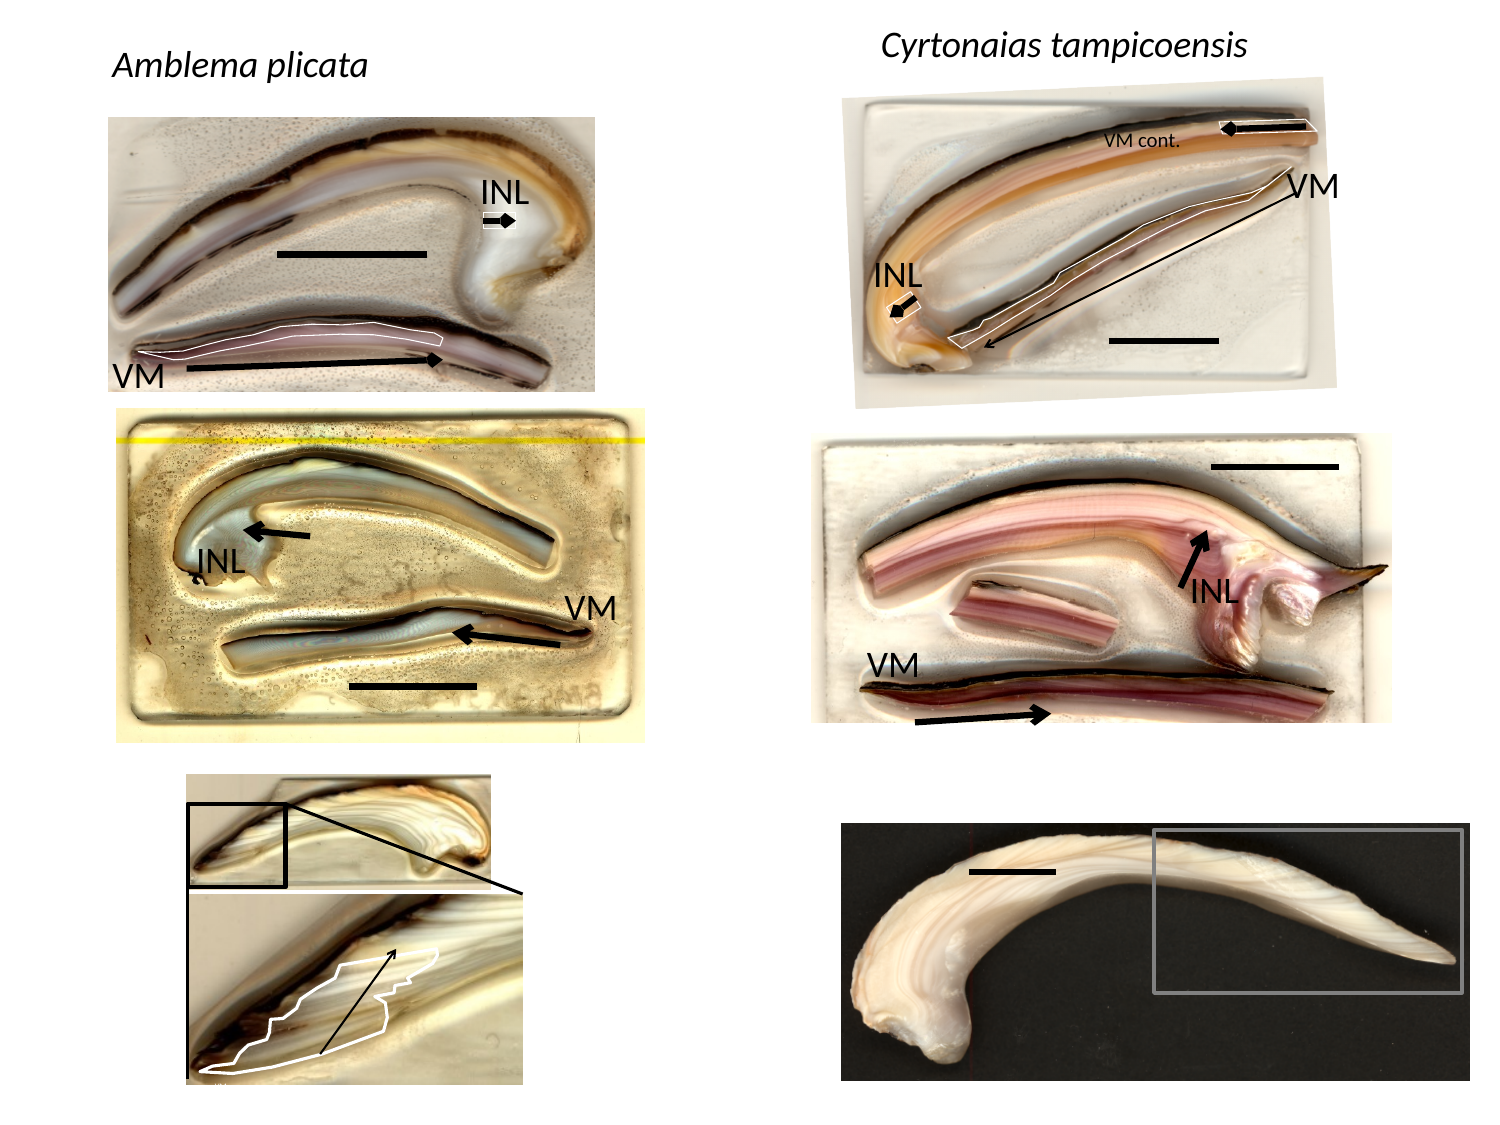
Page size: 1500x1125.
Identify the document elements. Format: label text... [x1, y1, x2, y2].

picture [842, 98, 847, 198]
picture [856, 399, 1069, 409]
text_box Amblema plicata [97, 33, 595, 93]
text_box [841, 822, 1471, 1081]
text_box Cyrtonaias tampicoensis [866, 12, 1363, 72]
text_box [97, 117, 595, 405]
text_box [186, 773, 523, 1121]
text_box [811, 433, 1392, 723]
picture [1132, 77, 1323, 86]
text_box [115, 408, 677, 743]
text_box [847, 86, 1363, 399]
